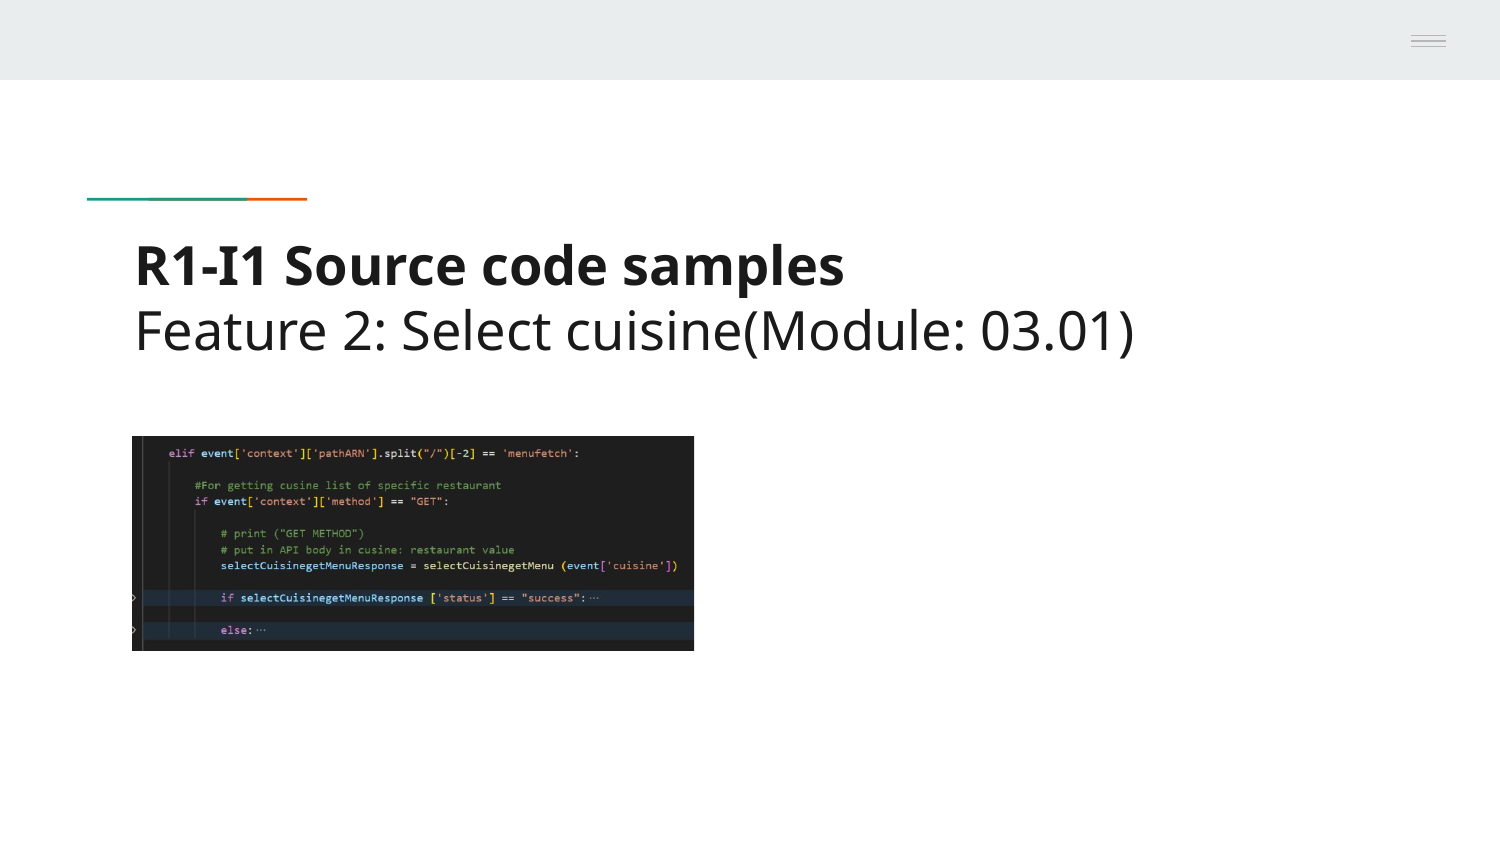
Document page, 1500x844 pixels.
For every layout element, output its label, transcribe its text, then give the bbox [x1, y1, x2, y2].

picture [131, 436, 695, 651]
title R1-I1 Source code samples Feature 2: Select cuisine(Module: 03.01) [119, 216, 1381, 396]
